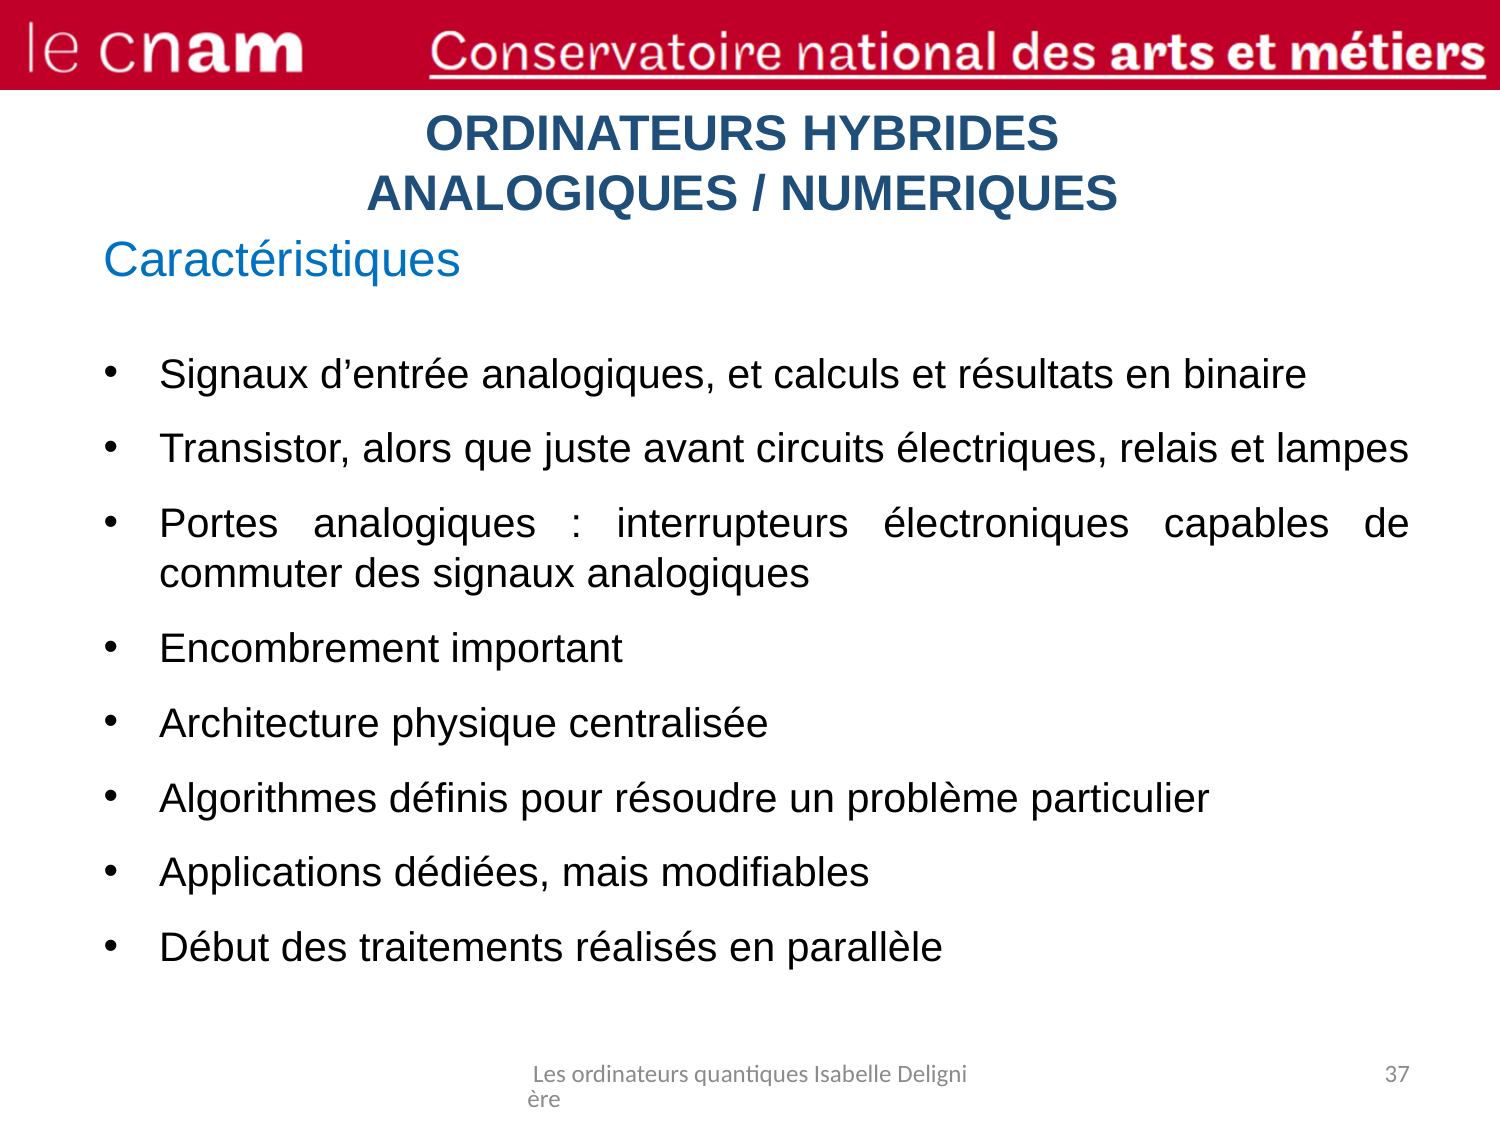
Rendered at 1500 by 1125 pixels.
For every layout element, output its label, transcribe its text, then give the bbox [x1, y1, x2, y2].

footer Les ordinateurs quantiques Isabelle Delignière [512, 1042, 988, 1103]
slide_number 37 [1074, 1042, 1425, 1103]
title ORDINATEURS HYBRIDES ANALOGIQUES / NUMERIQUES [74, 99, 1425, 254]
picture [0, 0, 1500, 90]
list Caractéristiques Signaux d’entrée analogiques, et calculs et résultats en binaire Transistor, alors que juste avant circuits électriques, relais et lampes Portes analogiques : interrupteurs électroniques capables de commuter des signaux analogiques Encombrement important Architecture physique centralisée Algorithmes définis pour résoudre un problème particulier Applications dédiées, mais modifiables Début des traitements réalisés en parallèle [88, 219, 1425, 1005]
